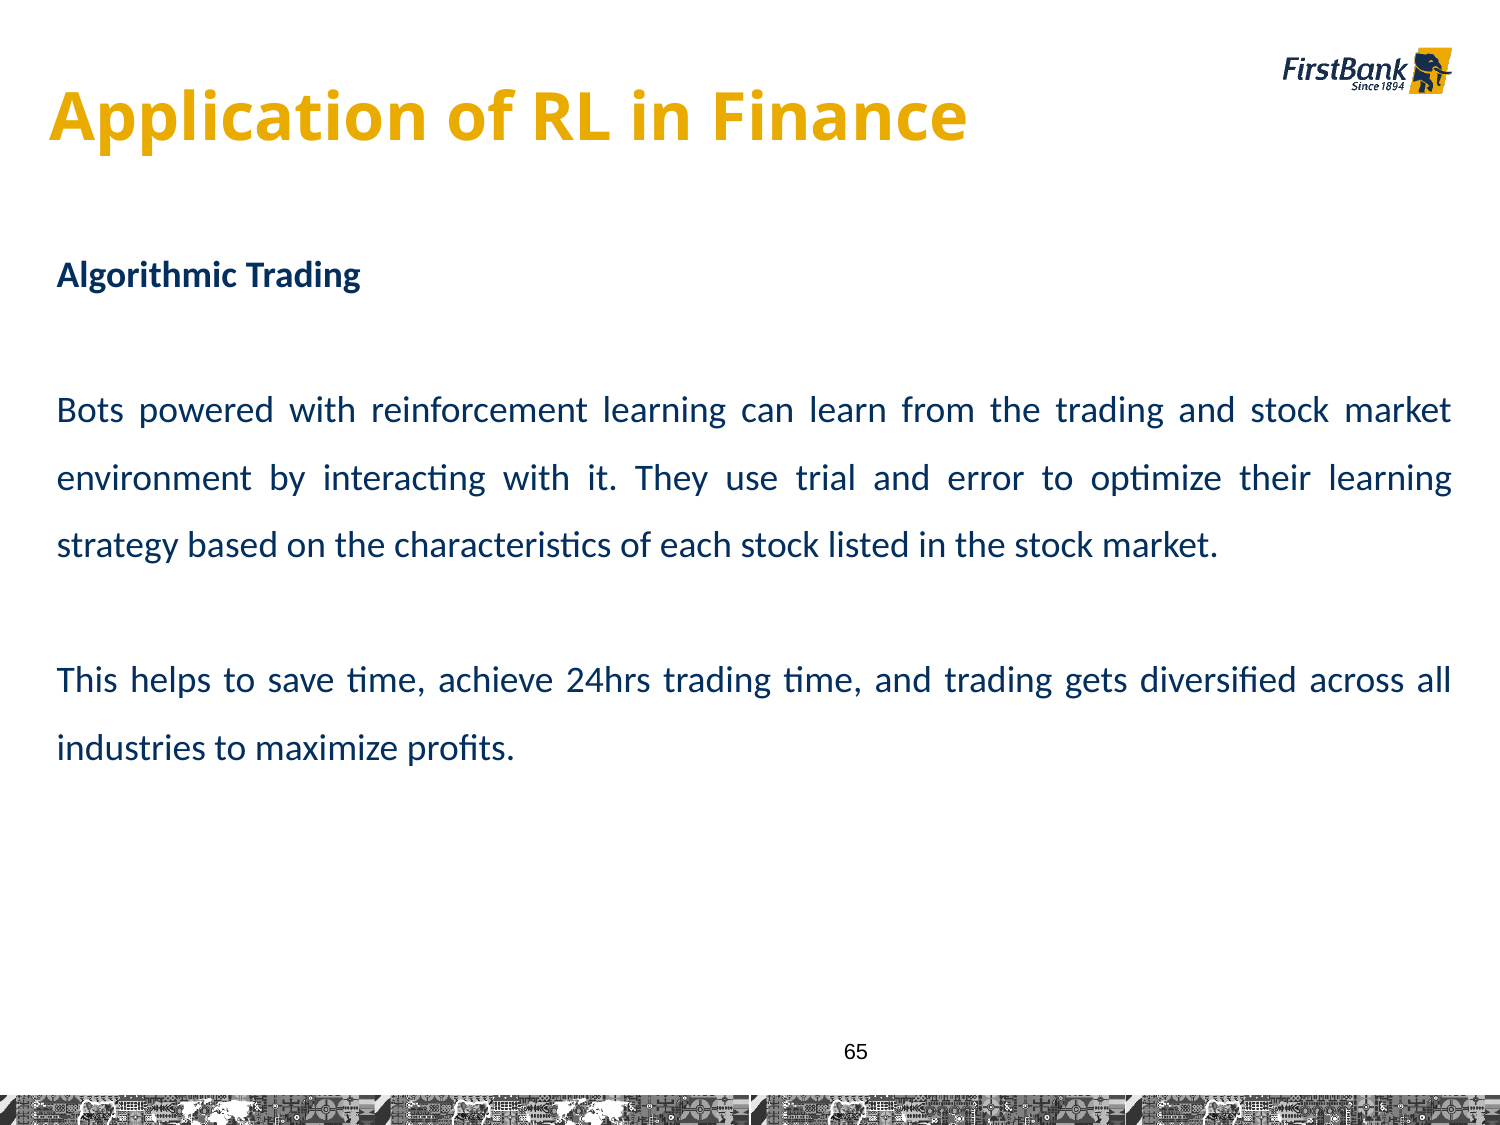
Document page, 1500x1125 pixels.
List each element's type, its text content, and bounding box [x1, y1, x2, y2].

picture [0, 1095, 1500, 1125]
slide_number 65 [810, 1020, 883, 1081]
title Application of RL in Finance [34, 44, 1329, 194]
text_box Algorithmic Trading Bots powered with reinforcement learning can learn from the trading and stock market environment by interacting with it. They use trial and error to optimize their learning strategy based on the characteristics of each stock listed in the stock market. This helps to save time, achieve 24hrs trading time, and trading gets diversified across all industries to maximize profits. [41, 220, 1469, 868]
picture [1263, 28, 1469, 112]
